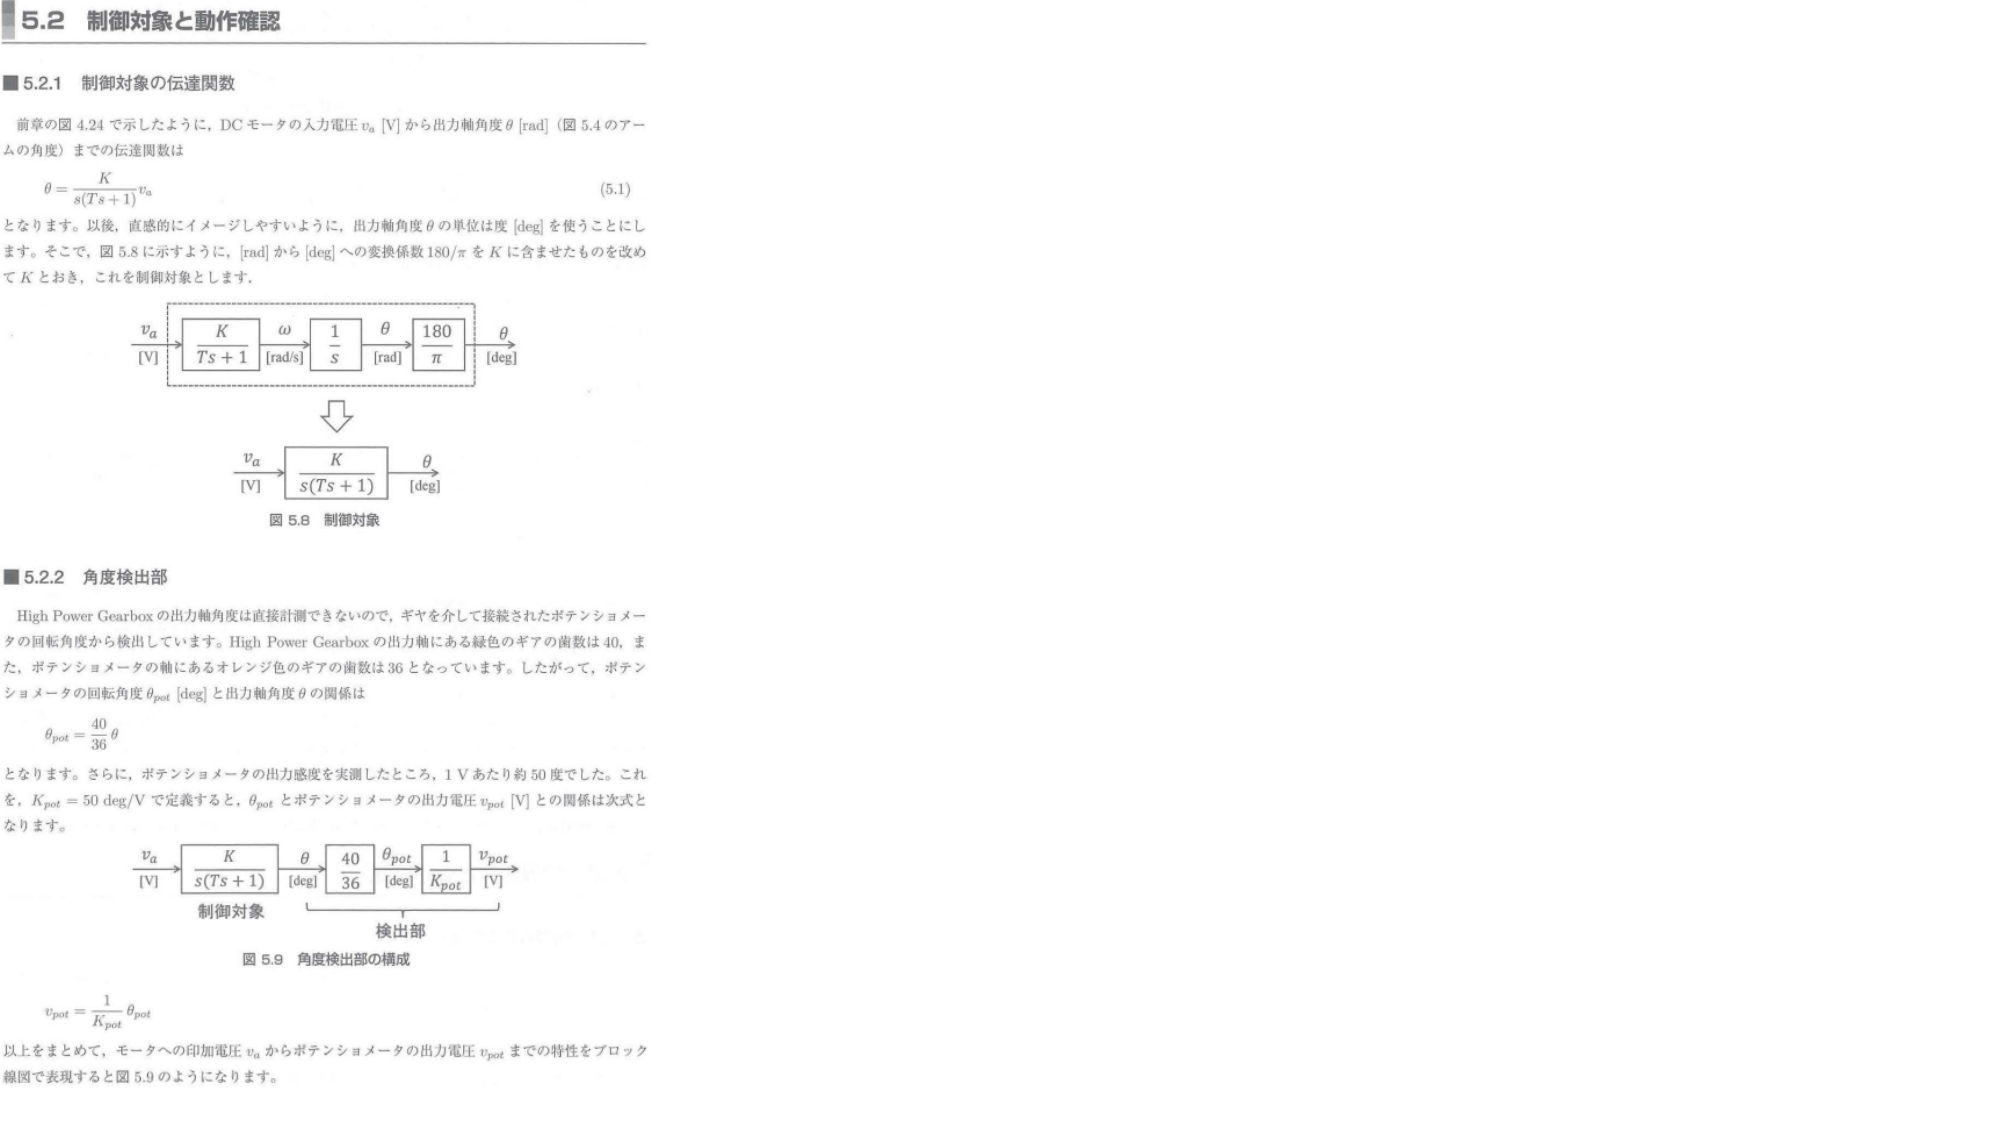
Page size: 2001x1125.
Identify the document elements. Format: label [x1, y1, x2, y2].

picture [0, 842, 651, 1090]
picture [0, 0, 651, 837]
